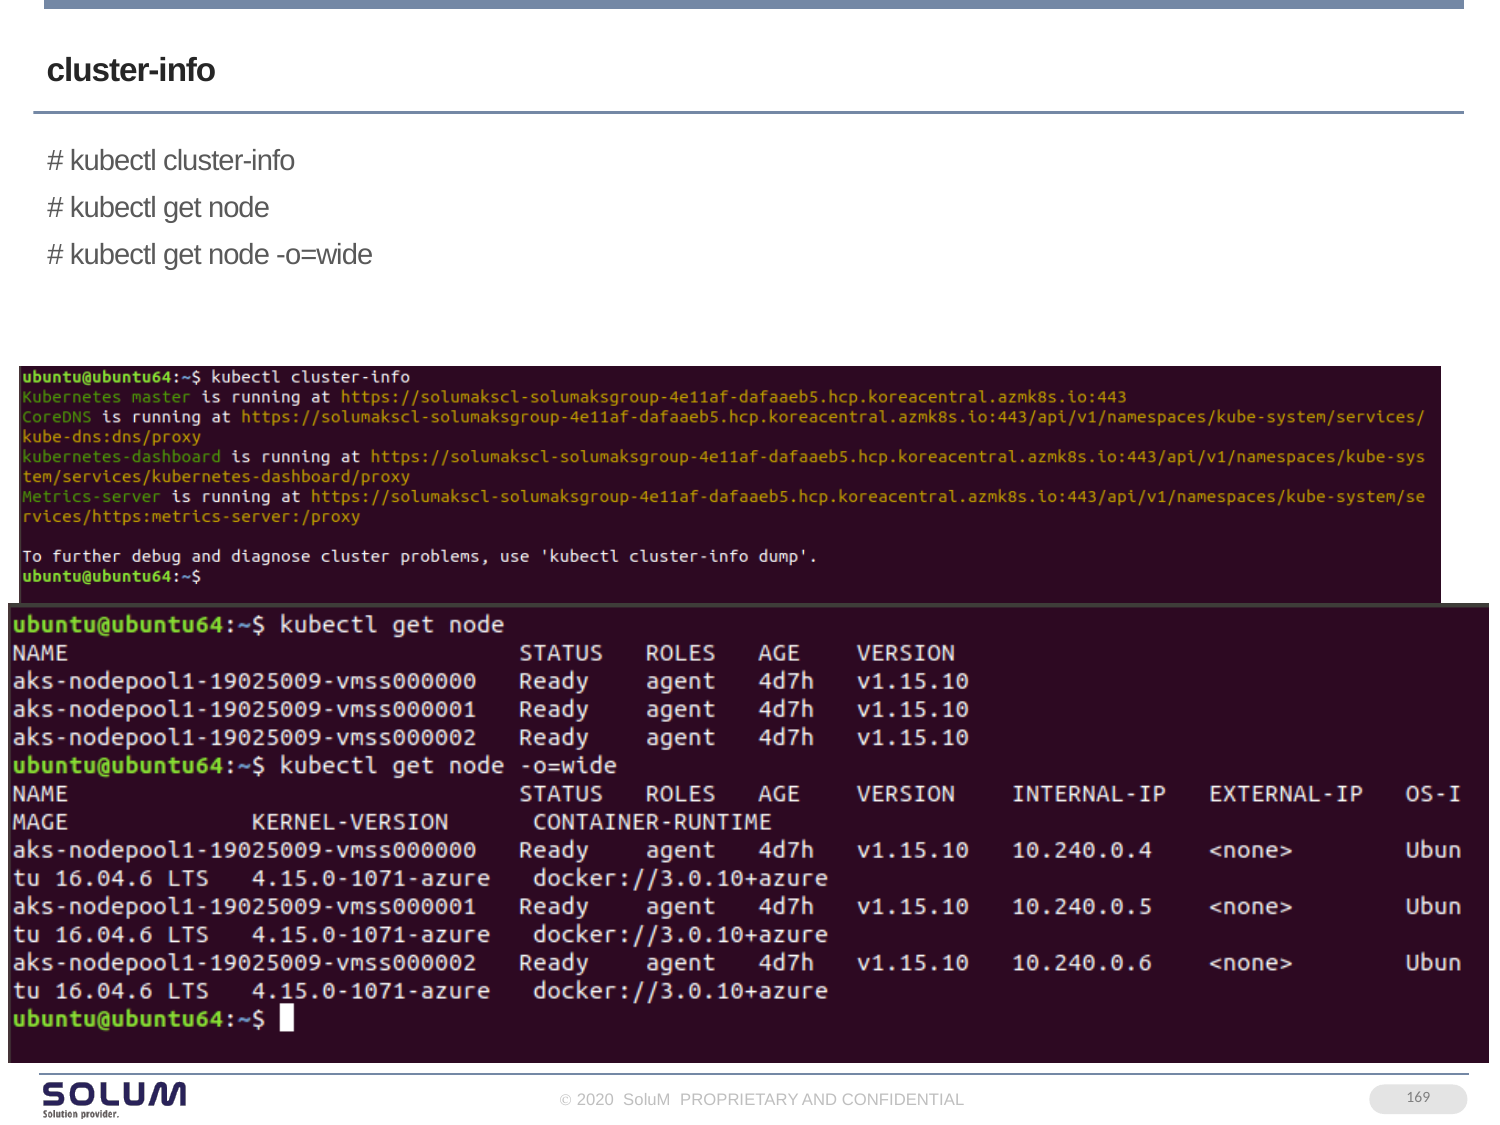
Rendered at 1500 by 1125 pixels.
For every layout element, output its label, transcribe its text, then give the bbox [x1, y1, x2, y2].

picture [41, 1080, 187, 1119]
subtitle # kubectl cluster-info # kubectl get node # kubectl get node -o=wide [33, 137, 1464, 562]
title cluster-info [46, 28, 1349, 113]
picture [8, 365, 1489, 1064]
